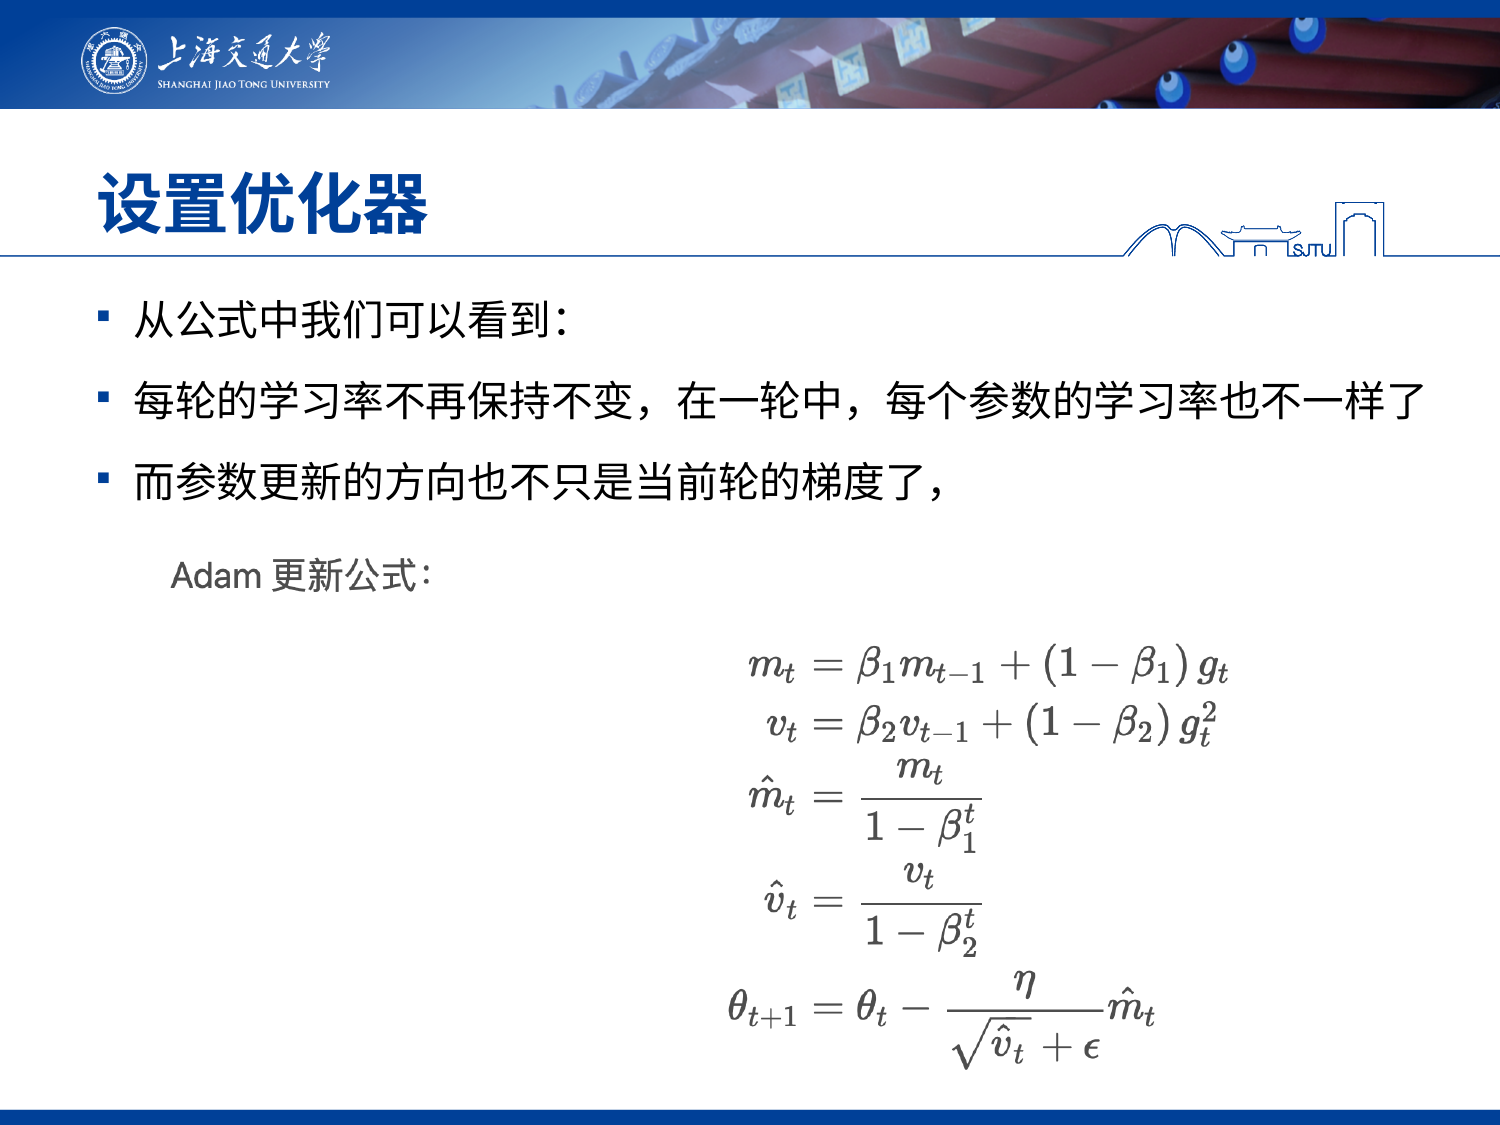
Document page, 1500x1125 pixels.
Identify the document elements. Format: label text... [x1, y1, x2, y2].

list 从公式中我们可以看到： 每轮的学习率不再保持不变，在一轮中，每个参数的学习率也不一样了 而参数更新的方向也不只是当前轮的梯度了， [81, 276, 1455, 1084]
picture [0, 18, 1500, 109]
title 设置优化器 [81, 159, 1455, 254]
picture [146, 546, 1290, 1107]
